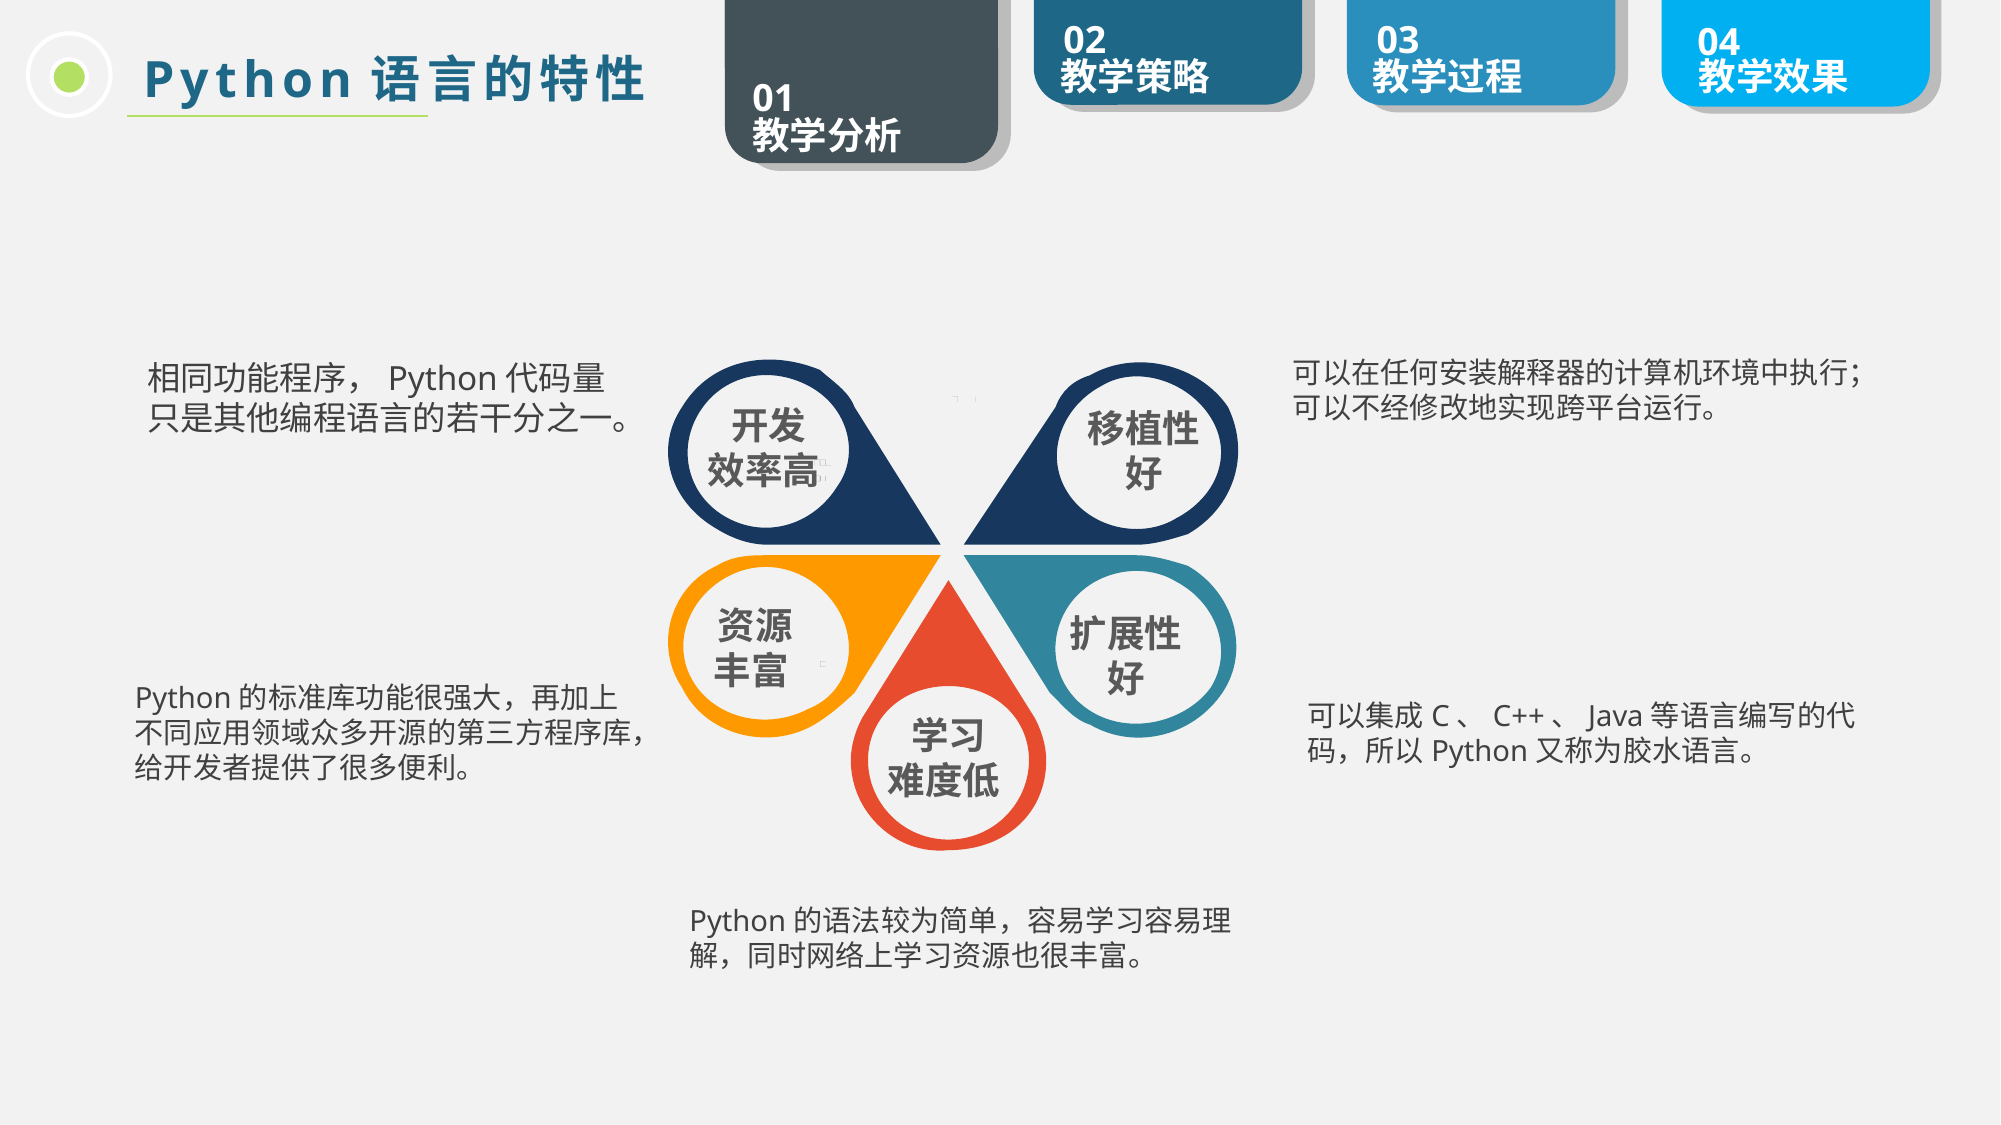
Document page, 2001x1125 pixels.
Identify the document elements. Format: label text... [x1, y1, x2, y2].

text_box 可以在任何安装解释器的计算机环境中执行； 可以不经修改地实现跨平台运行。 [1281, 348, 1868, 430]
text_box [27, 33, 1097, 117]
text_box 可以集成C、C++、Java等语言编写的代码，所以Python又称为胶水语言。 [1296, 691, 1877, 773]
text_box Python的语法较为简单，容易学习容易理解，同时网络上学习资源也很丰富。 [678, 896, 1273, 978]
text_box Python的标准库功能很强大，再加上不同应用领域众多开源的第三方程序库， 给开发者提供了很多便利。 [123, 673, 645, 791]
text_box 相同功能程序，Python代码量只是其他编程语言的若干分之一。 [132, 350, 650, 445]
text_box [653, 348, 1252, 856]
